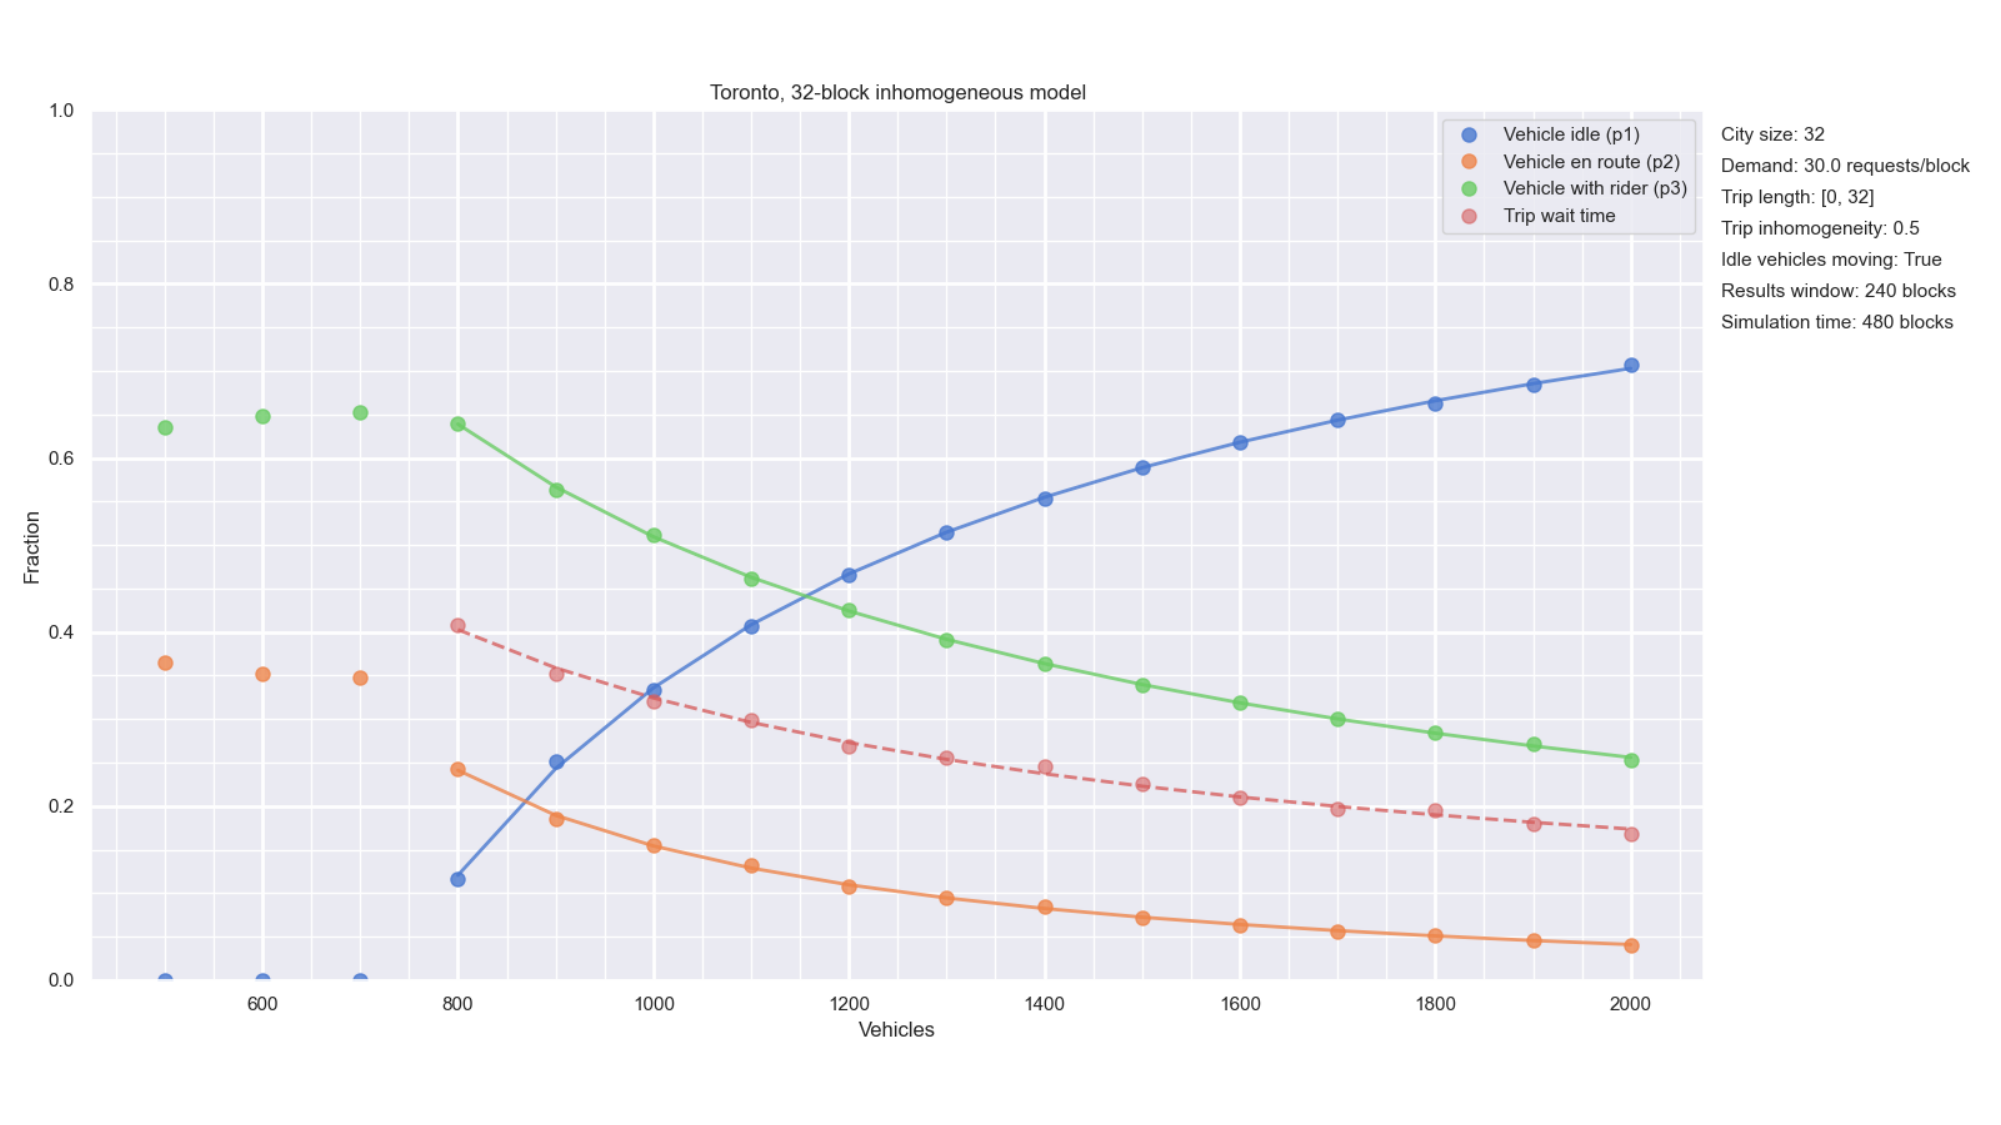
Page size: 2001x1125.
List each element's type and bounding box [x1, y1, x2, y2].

picture [0, 62, 2000, 1063]
